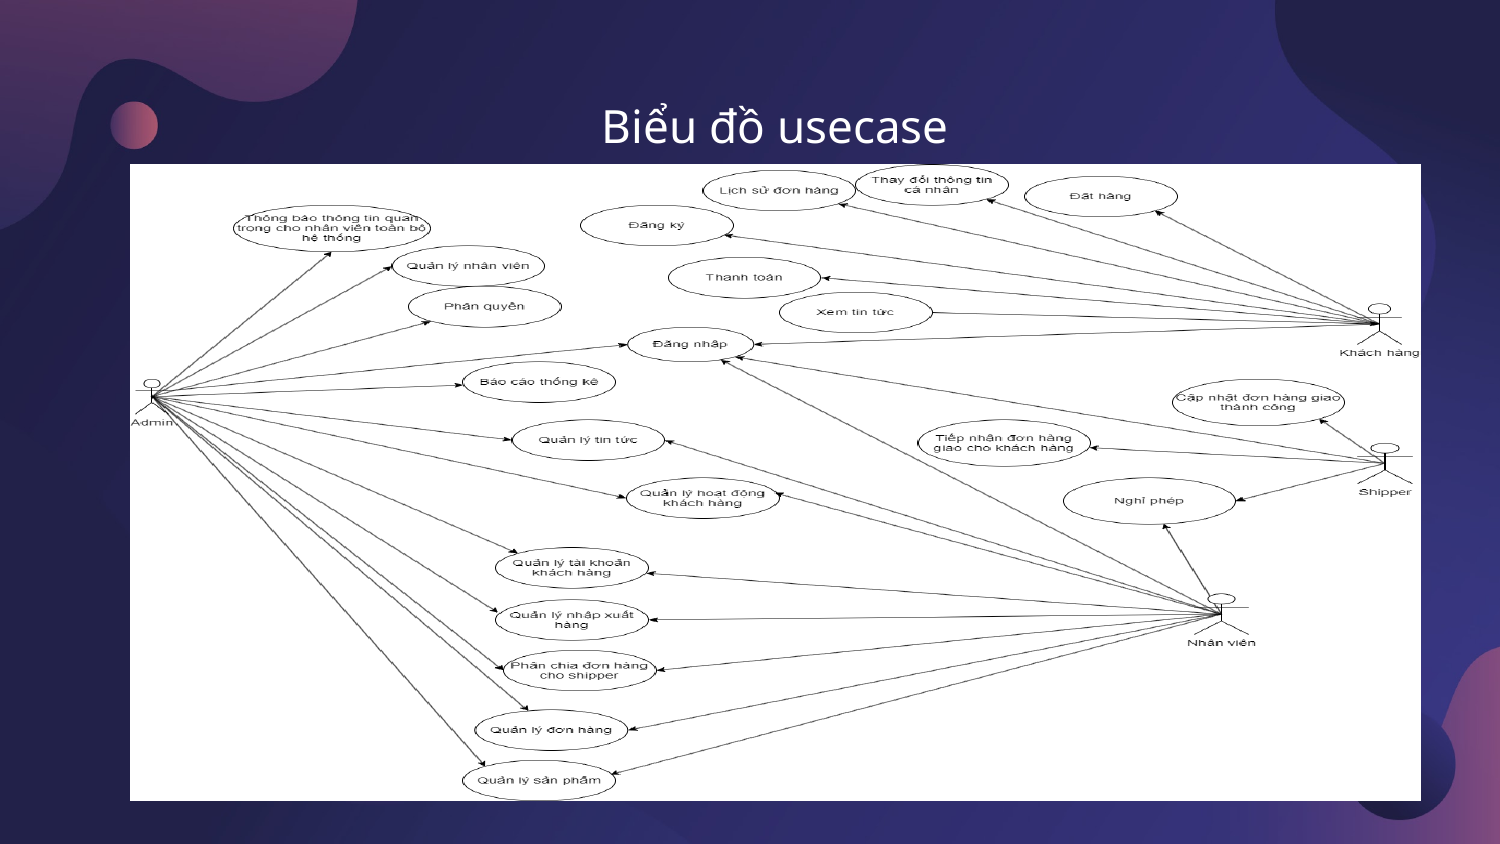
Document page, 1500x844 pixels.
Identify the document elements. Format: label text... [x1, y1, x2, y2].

title Biểu đồ usecase [337, 82, 1213, 162]
picture [0, 0, 1500, 844]
